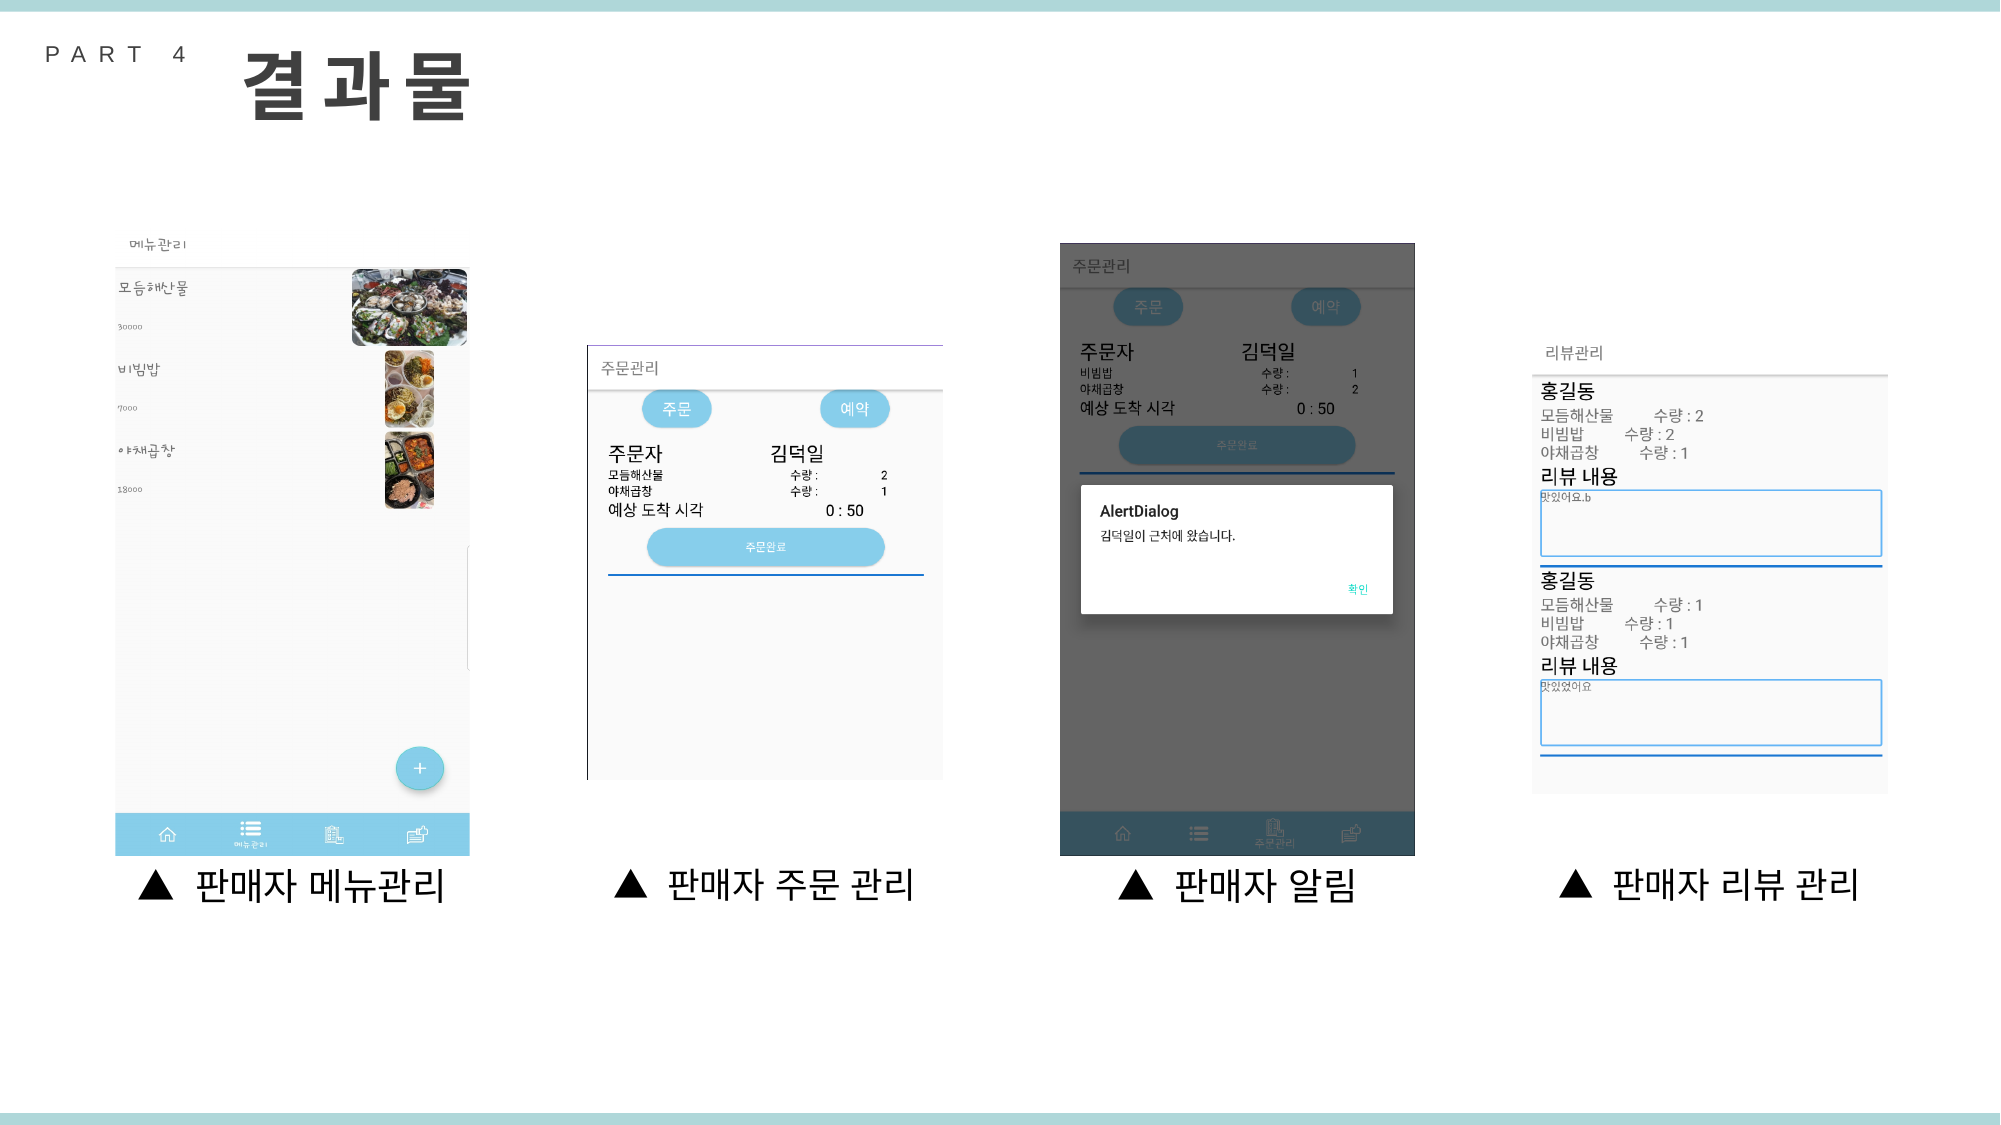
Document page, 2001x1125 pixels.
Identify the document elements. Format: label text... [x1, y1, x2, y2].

picture [115, 228, 470, 856]
picture [587, 345, 943, 780]
text_box ▲ 판매자 메뉴관리 [115, 856, 470, 916]
text_box ▲ 판매자 주문 관리 [587, 855, 943, 913]
text_box ▲ 판매자 리뷰 관리 [1532, 855, 1888, 913]
text_box [0, 0, 2000, 13]
picture [1060, 243, 1415, 856]
text_box ▲ 판매자 알림 [1060, 856, 1415, 916]
text_box 결과물 [225, 32, 488, 138]
picture [1532, 331, 1888, 794]
text_box [0, 1112, 2000, 1125]
text_box PART 4 [30, 32, 201, 75]
